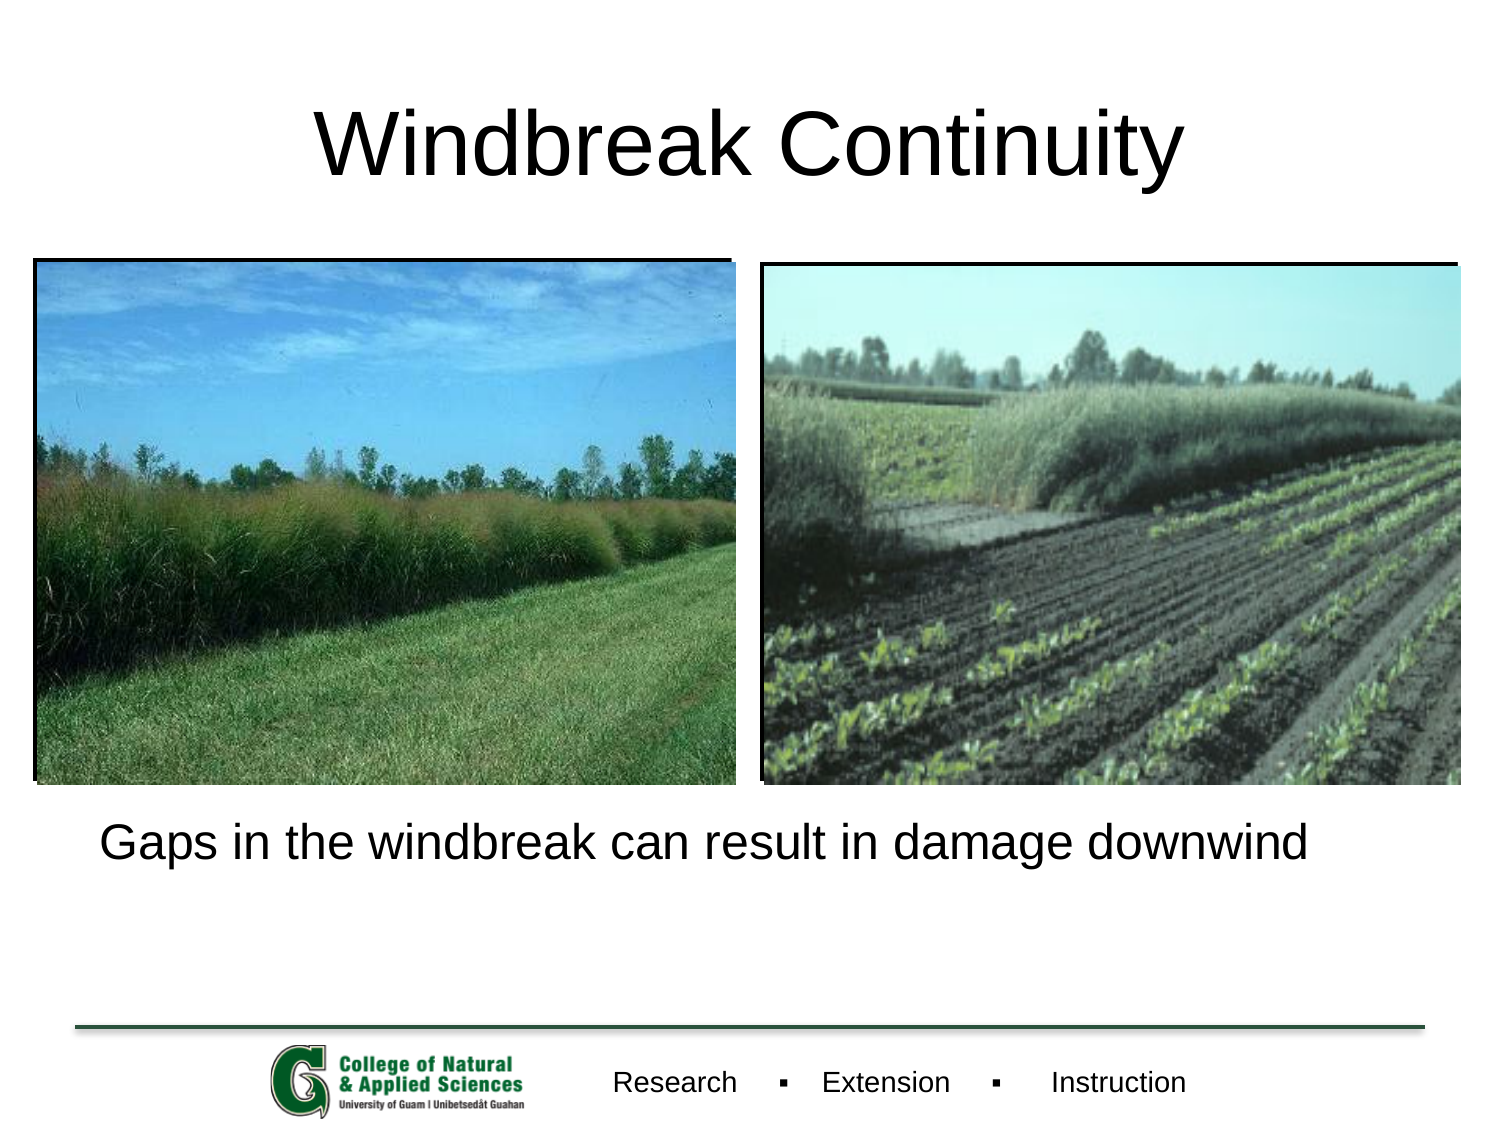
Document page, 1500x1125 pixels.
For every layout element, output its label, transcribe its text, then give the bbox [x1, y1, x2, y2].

list Gaps in the windbreak can result in damage downwind [0, 801, 1438, 877]
title Windbreak Continuity [75, 45, 1425, 233]
picture [37, 262, 736, 785]
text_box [764, 266, 1464, 789]
